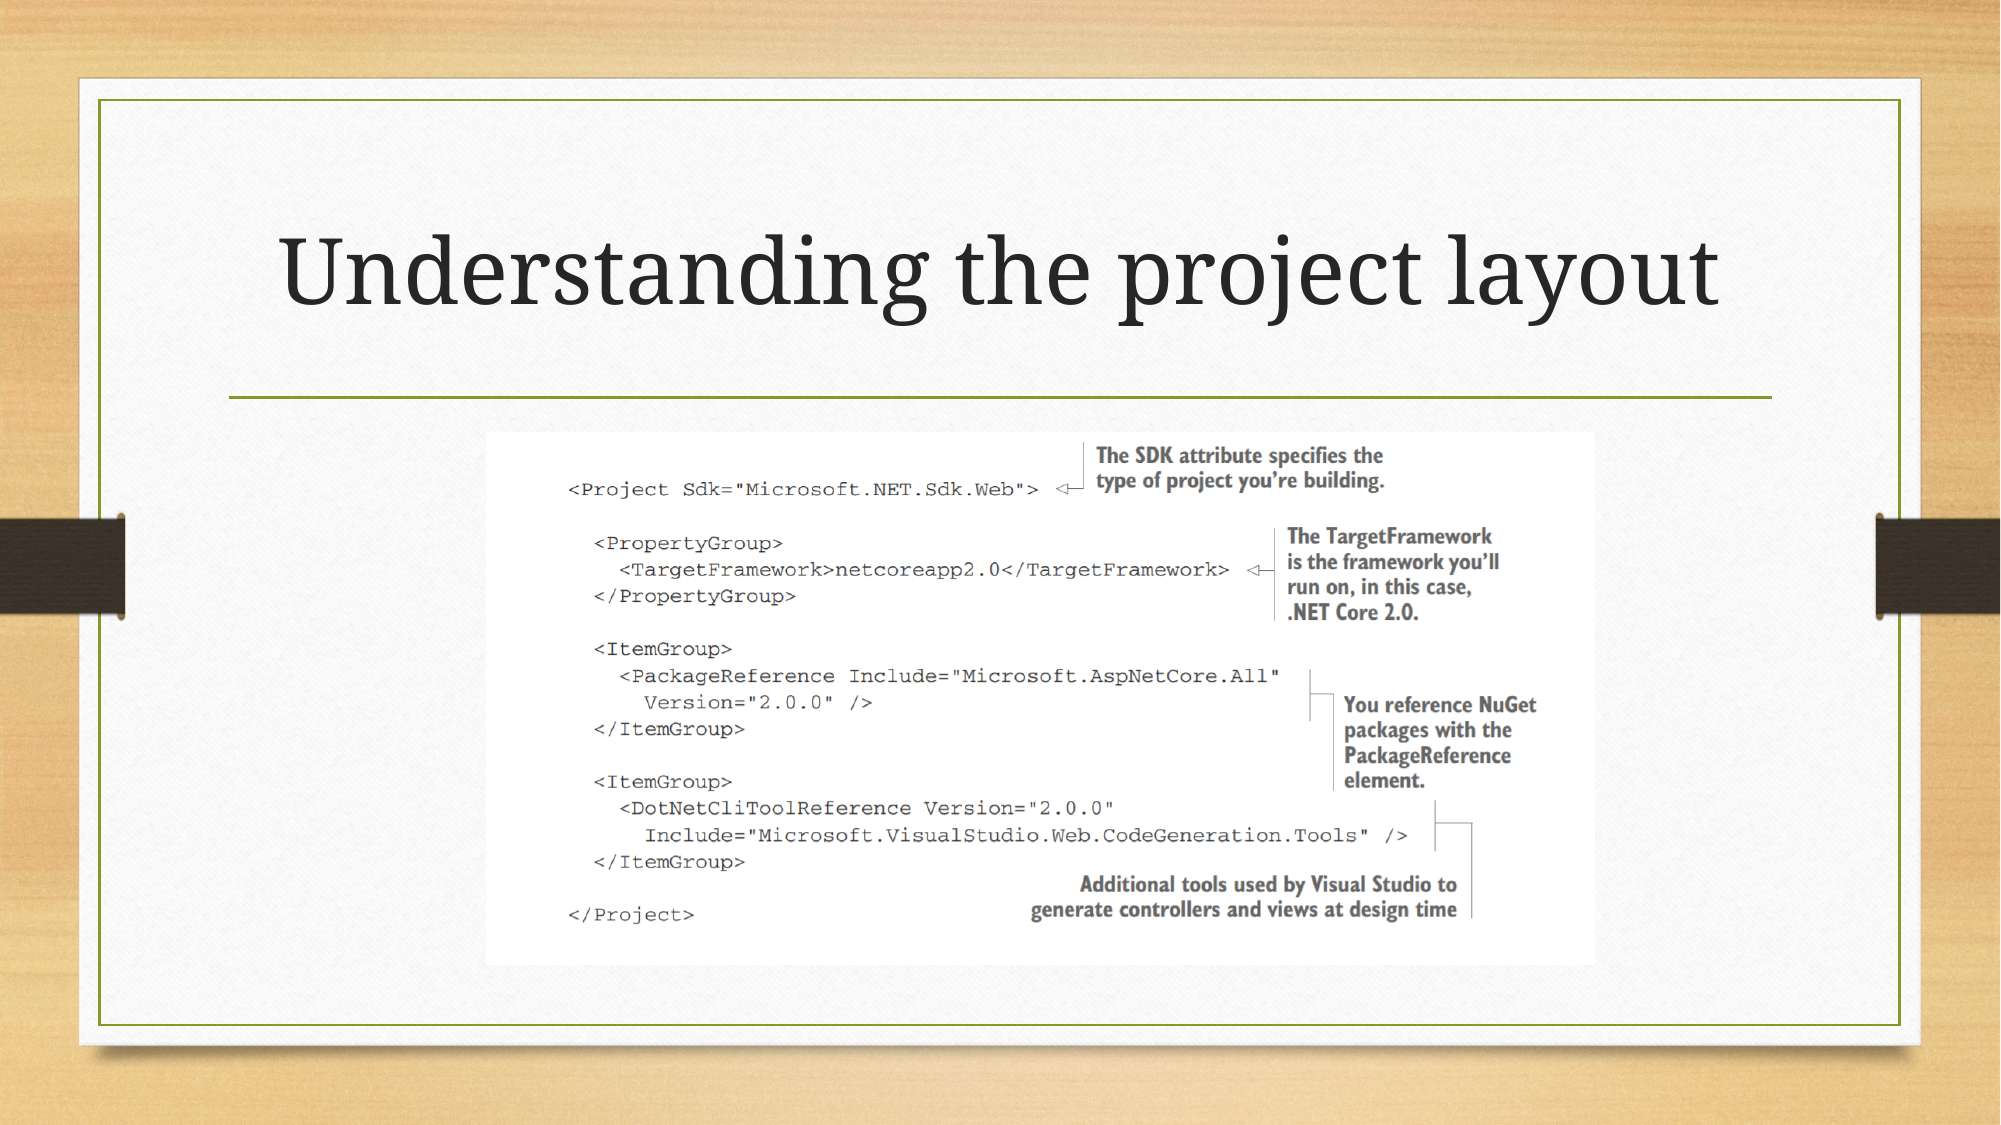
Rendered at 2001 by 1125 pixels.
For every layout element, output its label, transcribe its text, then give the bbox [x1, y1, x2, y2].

title Understanding the project layout [212, 161, 1788, 375]
picture [0, 0, 2001, 1125]
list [485, 432, 1596, 965]
